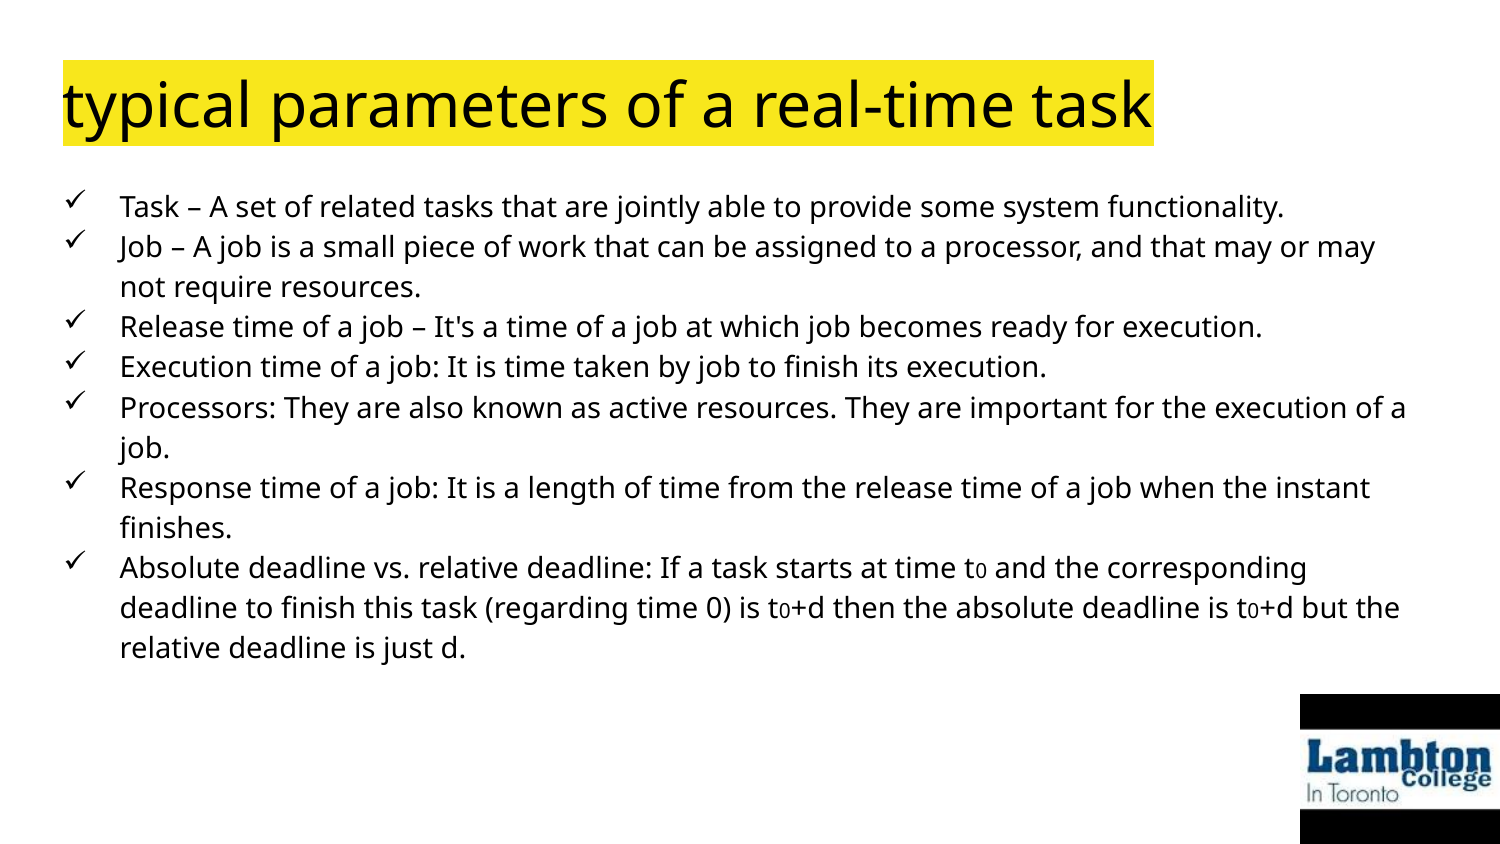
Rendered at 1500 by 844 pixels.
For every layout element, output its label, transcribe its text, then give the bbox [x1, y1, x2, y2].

text_box typical parameters of a real-time task [48, 49, 1446, 144]
text_box Task – A set of related tasks that are jointly able to provide some system functionality. Job – A job is a small piece of work that can be assigned to a processor, and that may or may not require resources. Release time of a job – It's a time of a job at which job becomes ready for execution. Execution time of a job: It is time taken by job to finish its execution. Processors: They are also known as active resources. They are important for the execution of a job. Response time of a job: It is a length of time from the release time of a job when the instant finishes. Absolute deadline vs. relative deadline: If a task starts at time t0 and the corresponding deadline to finish this task (regarding time 0) is t0+d then the absolute deadline is t0+d but the relative deadline is just d. [29, 167, 1428, 715]
picture [1300, 694, 1500, 844]
